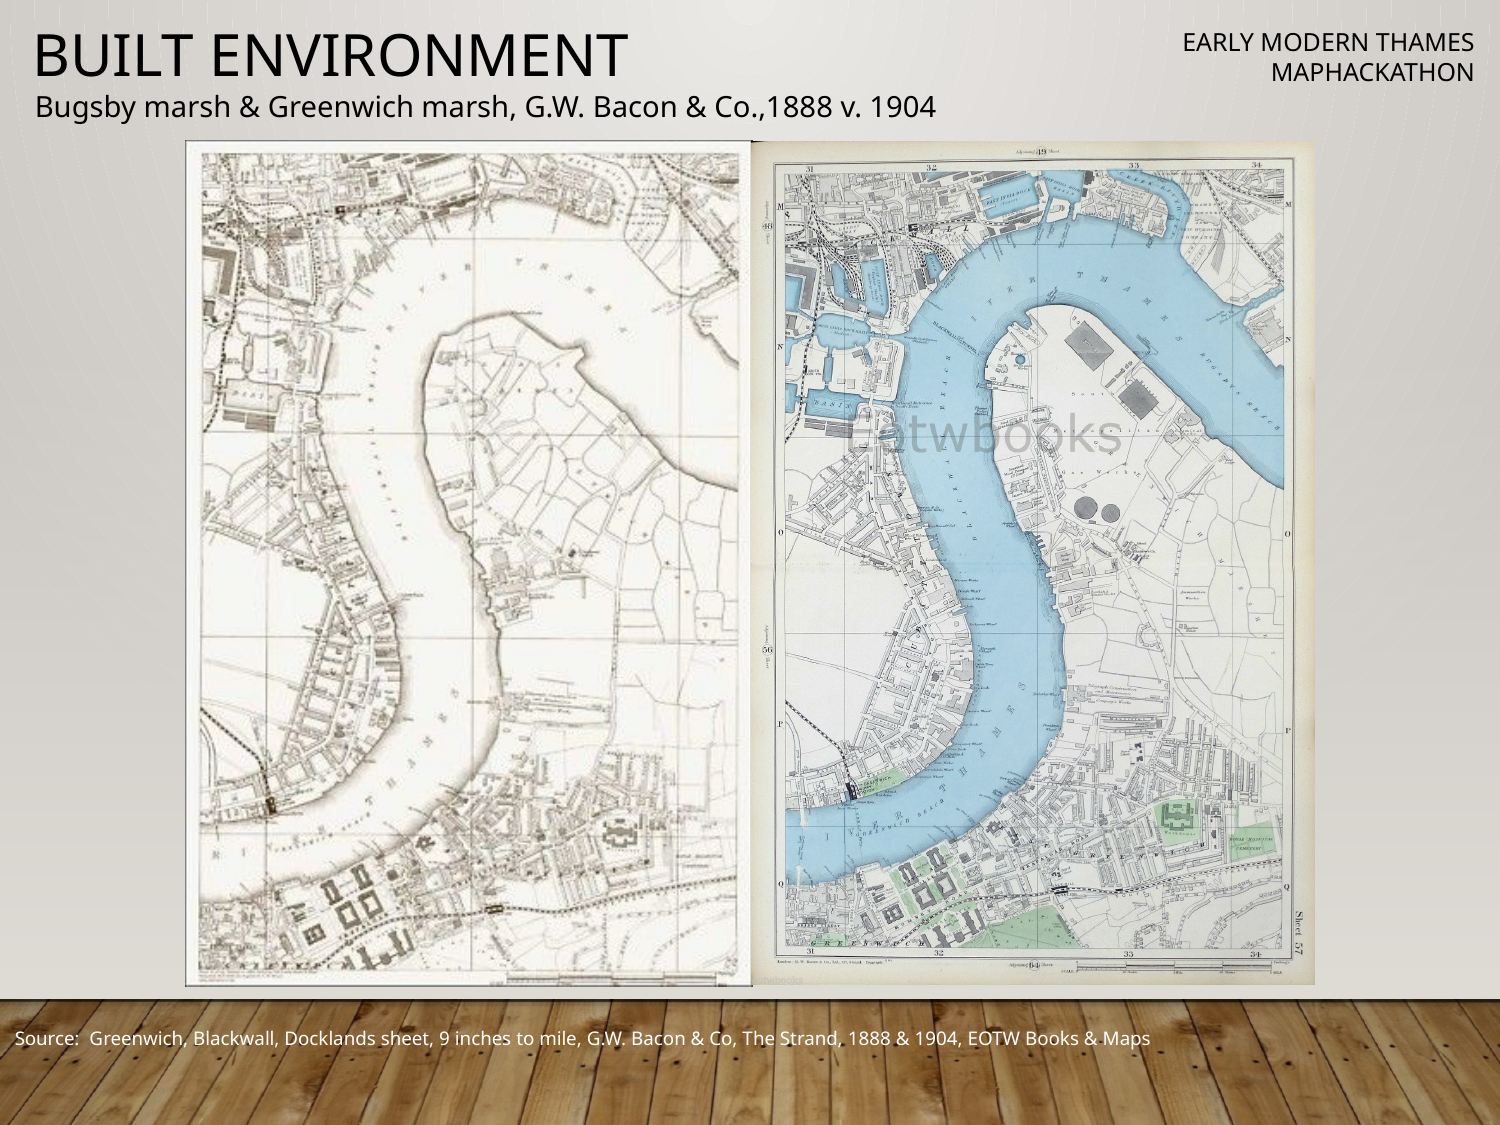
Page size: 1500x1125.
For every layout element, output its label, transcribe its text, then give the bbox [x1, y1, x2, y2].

text_box Source: Greenwich, Blackwall, Docklands sheet, 9 inches to mile, G.W. Bacon & Co, The Strand, 1888 & 1904, EOTW Books & Maps [0, 1019, 1436, 1057]
text_box Bugsby marsh & Greenwich marsh, G.W. Bacon & Co.,1888 v. 1904 [19, 81, 1462, 132]
text_box EARLY MODERN THAMES MAPHACKATHON [1151, 19, 1490, 94]
picture [184, 140, 1315, 987]
title BUILT ENVIRONMENT [17, 19, 1353, 161]
picture [0, 999, 1500, 1125]
